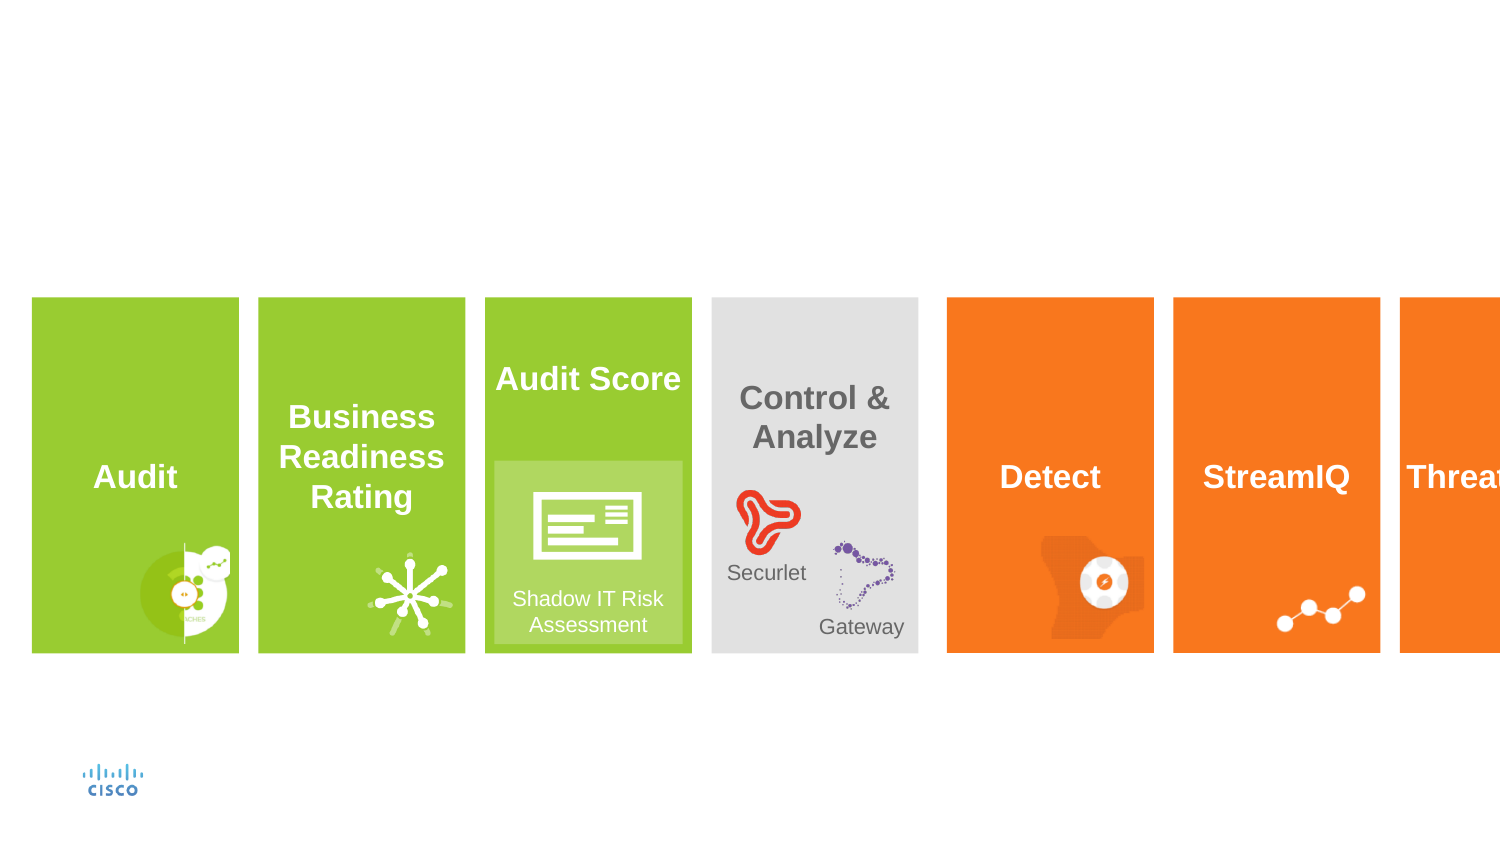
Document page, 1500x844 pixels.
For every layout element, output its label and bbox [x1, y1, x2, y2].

text_box [1173, 297, 1381, 654]
text_box [946, 297, 1155, 654]
picture [77, 758, 149, 803]
text_box [258, 297, 928, 654]
text_box [1399, 297, 1500, 654]
text_box [31, 297, 240, 654]
